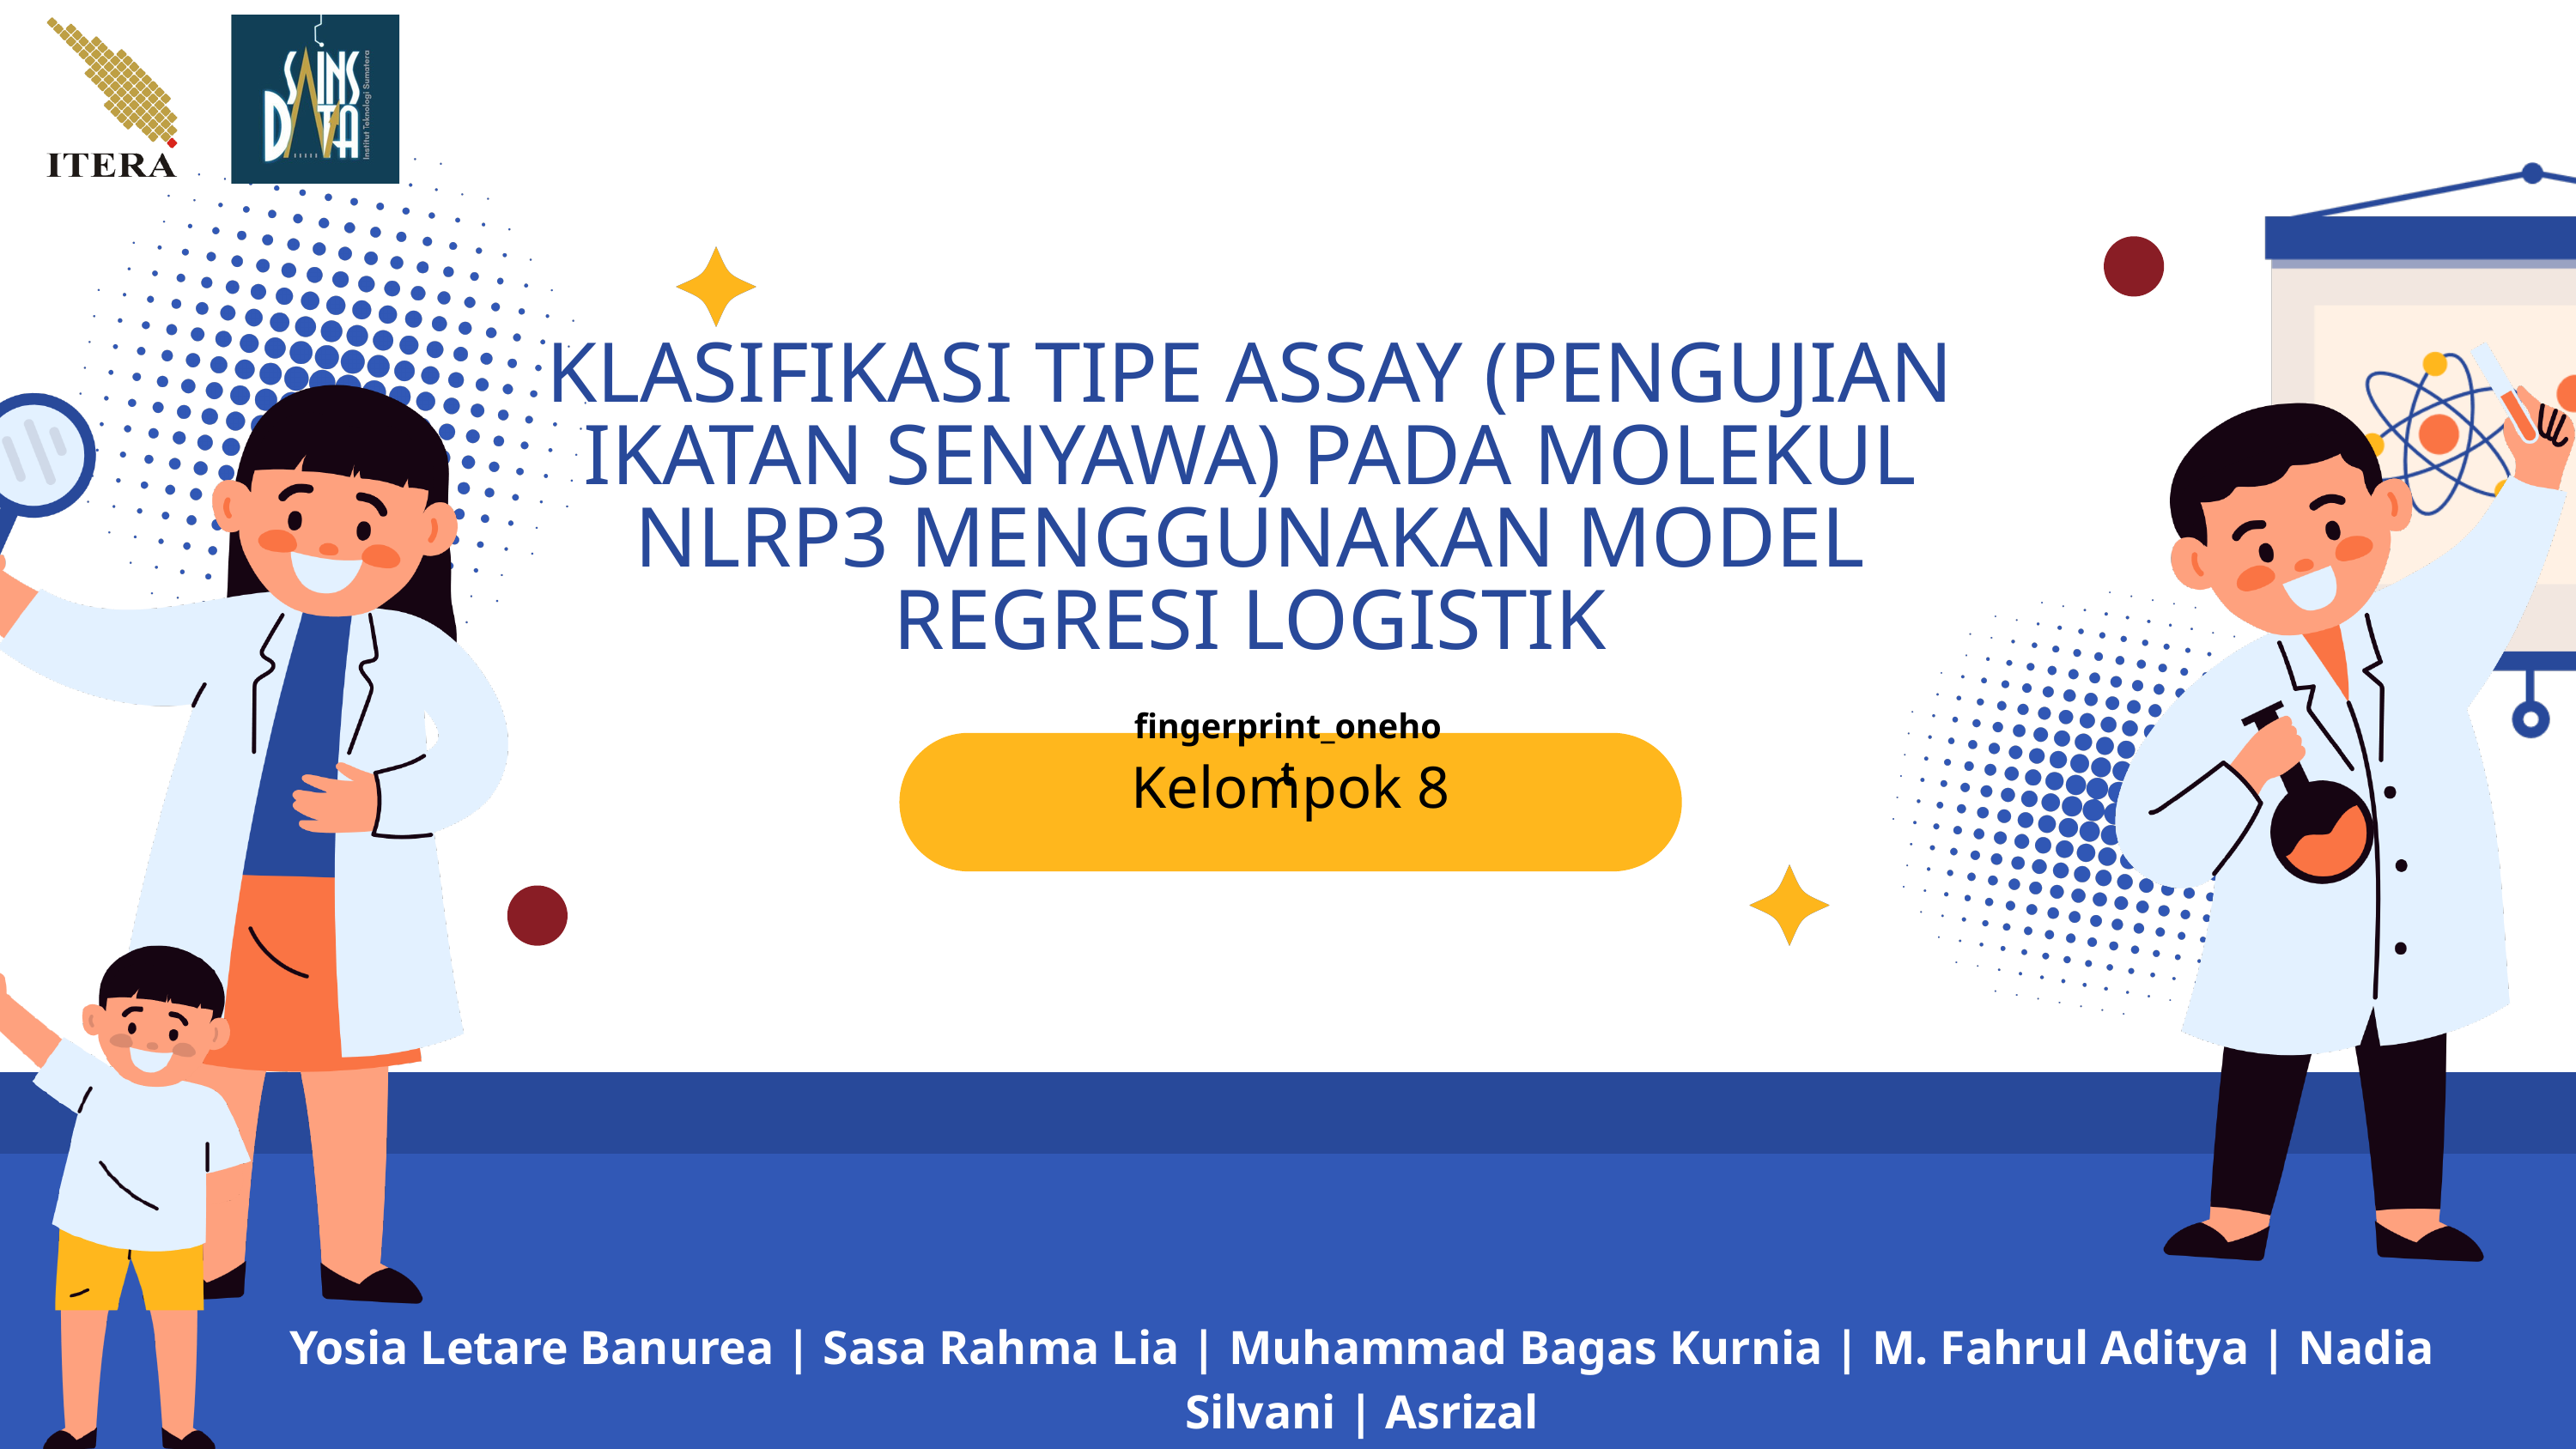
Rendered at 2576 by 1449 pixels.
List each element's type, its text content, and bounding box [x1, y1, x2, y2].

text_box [2103, 235, 2165, 297]
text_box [0, 1154, 2576, 1449]
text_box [899, 732, 1682, 872]
text_box [2109, 342, 2576, 1071]
text_box [1893, 591, 2109, 1015]
text_box [0, 380, 513, 1071]
text_box [676, 246, 756, 327]
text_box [507, 885, 568, 946]
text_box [0, 1072, 2576, 1153]
text_box [1749, 864, 1830, 946]
text_box fingerprint_onehot [1130, 697, 1445, 731]
text_box [75, 144, 586, 380]
text_box [25, 10, 197, 184]
text_box KLASIFIKASI TIPE ASSAY (PENGUJIAN IKATAN SENYAWA) PADA MOLEKUL NLRP3 MENGGUNAKAN MODEL REGRESI LOGISTIK [507, 336, 1994, 666]
text_box [0, 788, 252, 1071]
text_box [231, 15, 400, 184]
text_box [2261, 162, 2576, 342]
